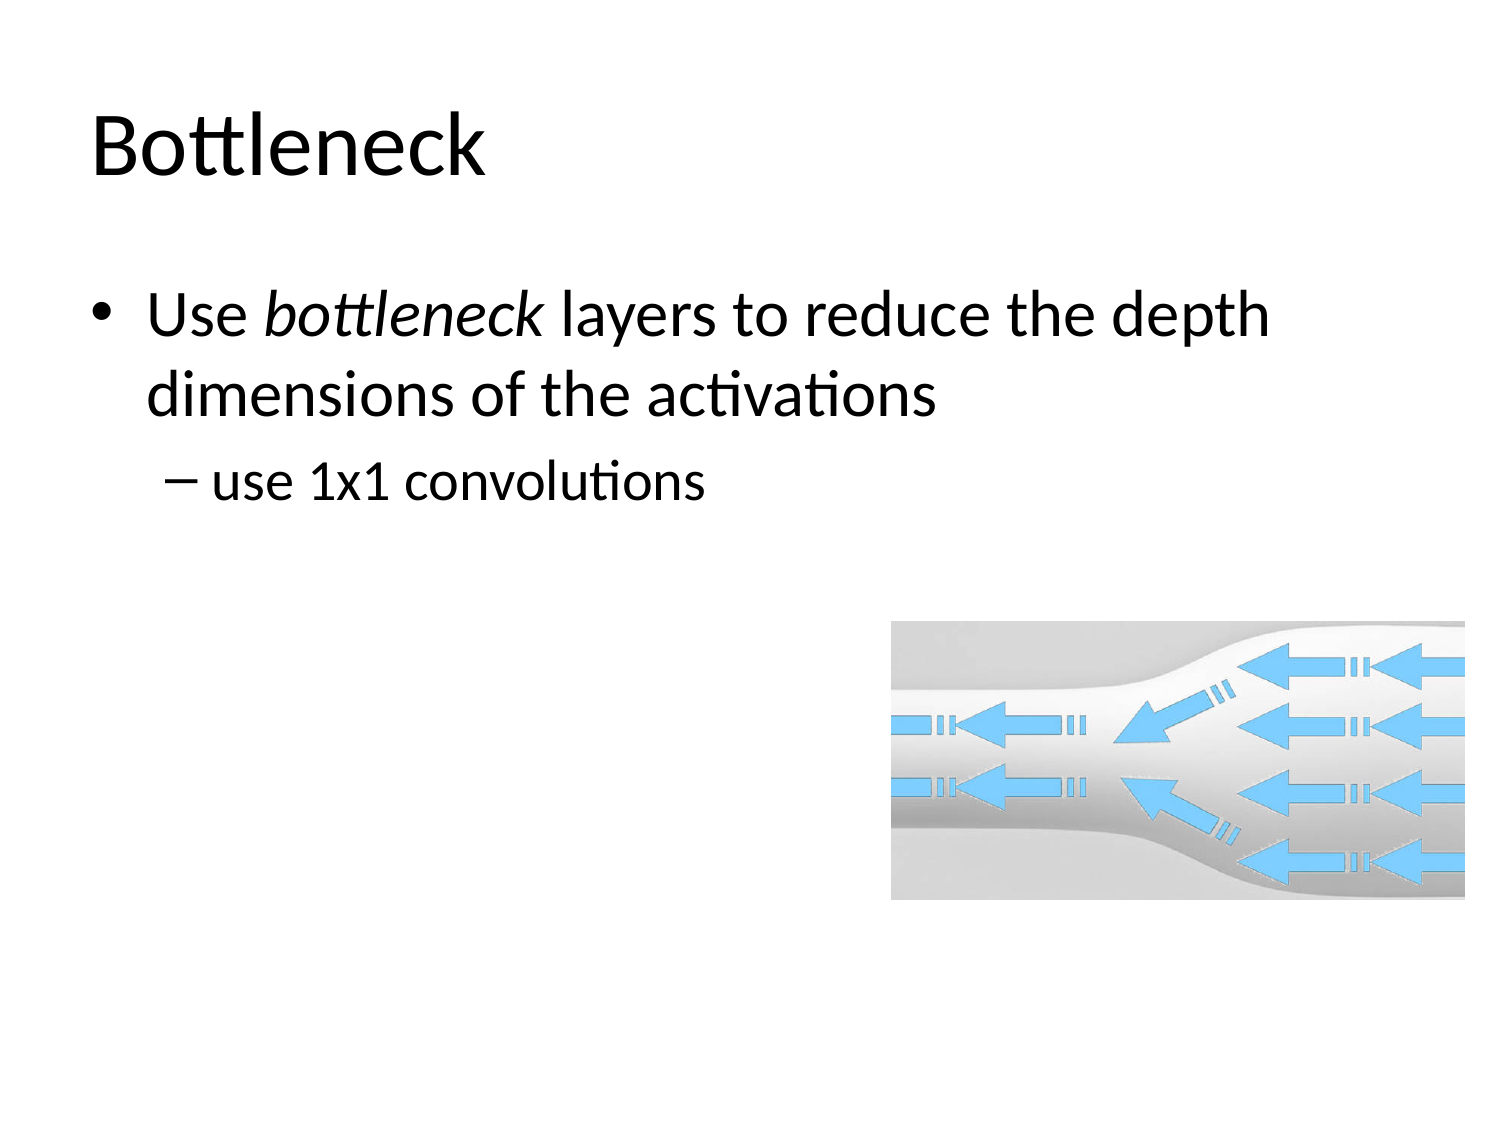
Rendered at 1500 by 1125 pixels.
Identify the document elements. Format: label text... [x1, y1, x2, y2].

title Bottleneck [75, 45, 1425, 233]
list Use bottleneck layers to reduce the depth dimensions of the activations use 1x1 convolutions [75, 262, 1425, 1005]
picture [891, 621, 1466, 901]
